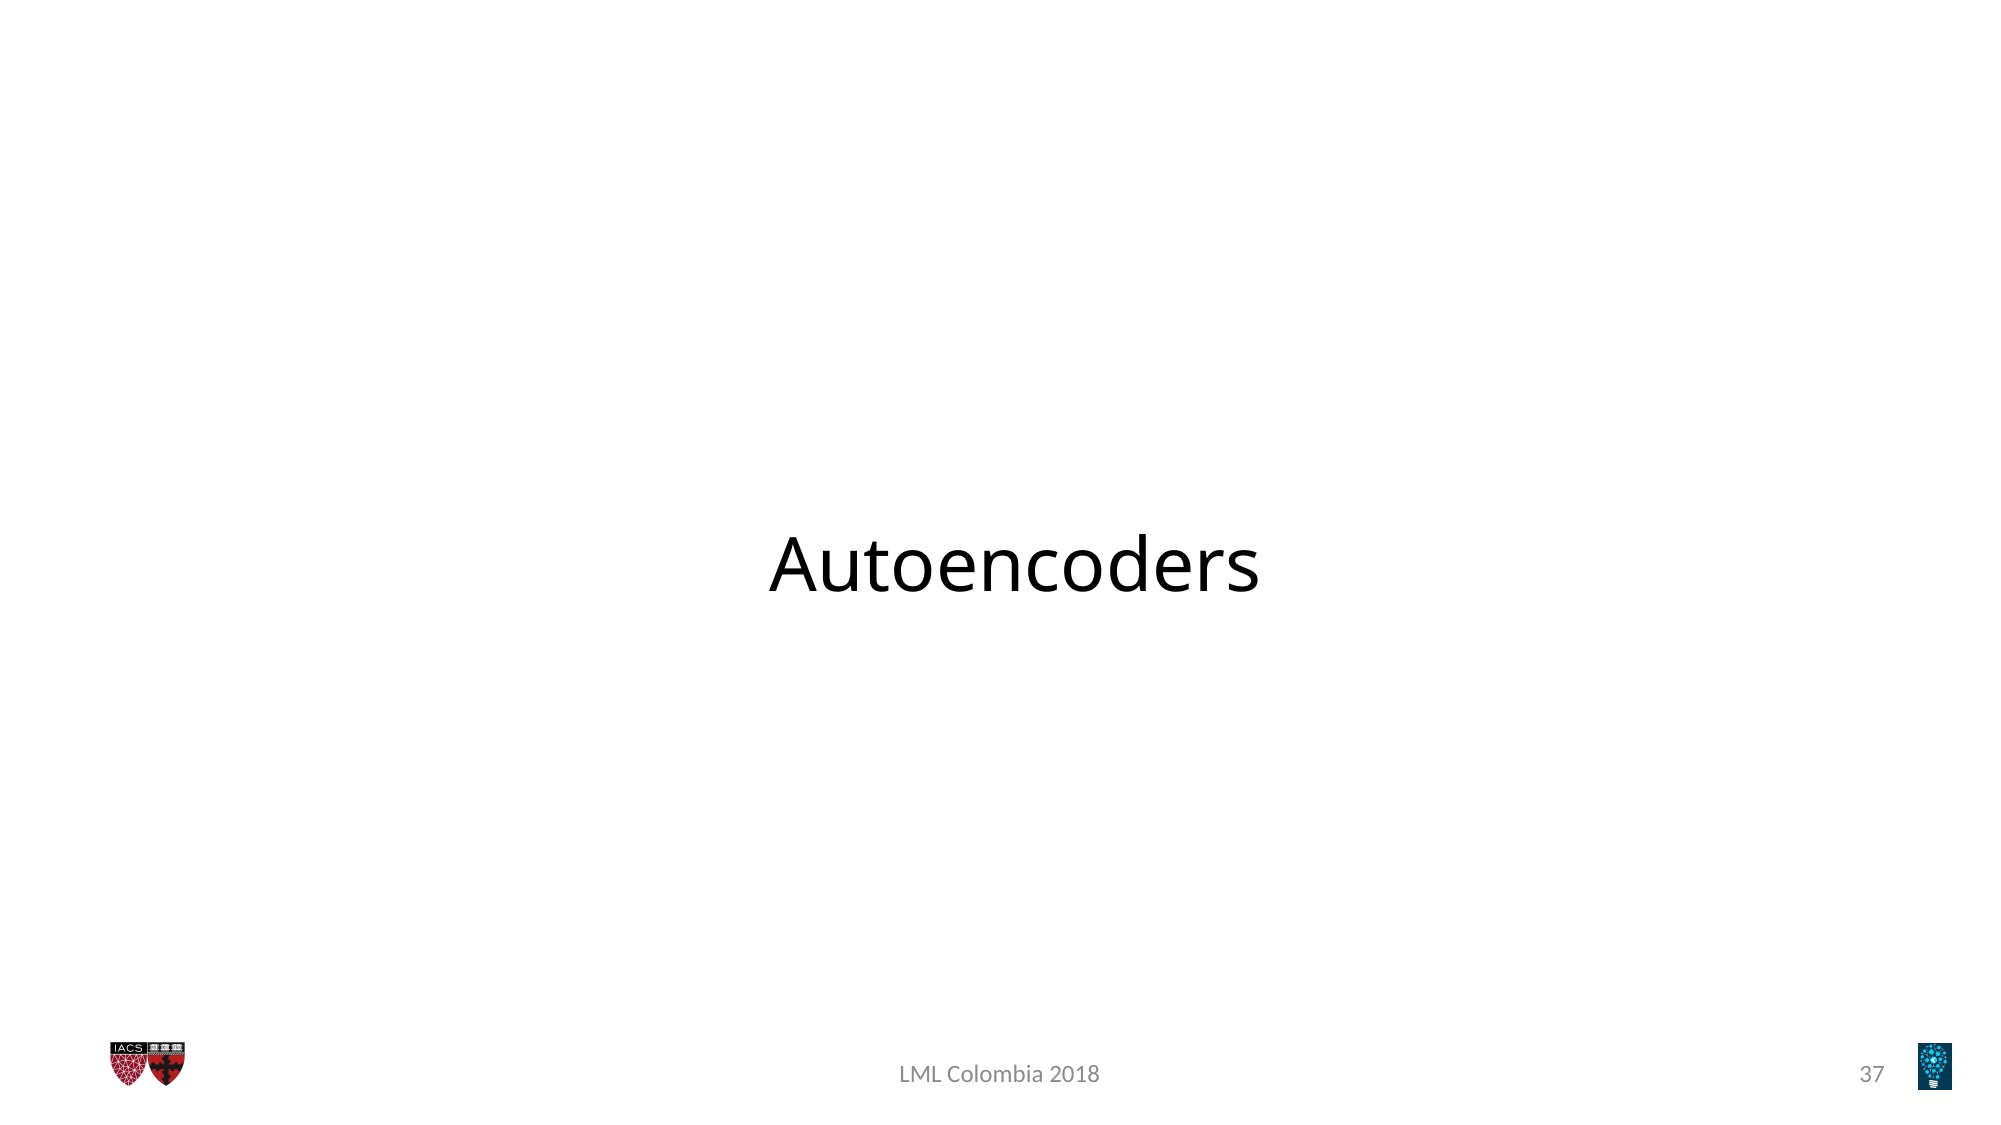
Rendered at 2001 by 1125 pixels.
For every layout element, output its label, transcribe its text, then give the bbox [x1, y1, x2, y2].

text_box Autoencoders [754, 509, 1277, 615]
picture [109, 1042, 185, 1086]
picture [1930, 1081, 1937, 1087]
footer LML Colombia 2018 [683, 1042, 1317, 1103]
slide_number 37 [1433, 1042, 1900, 1103]
